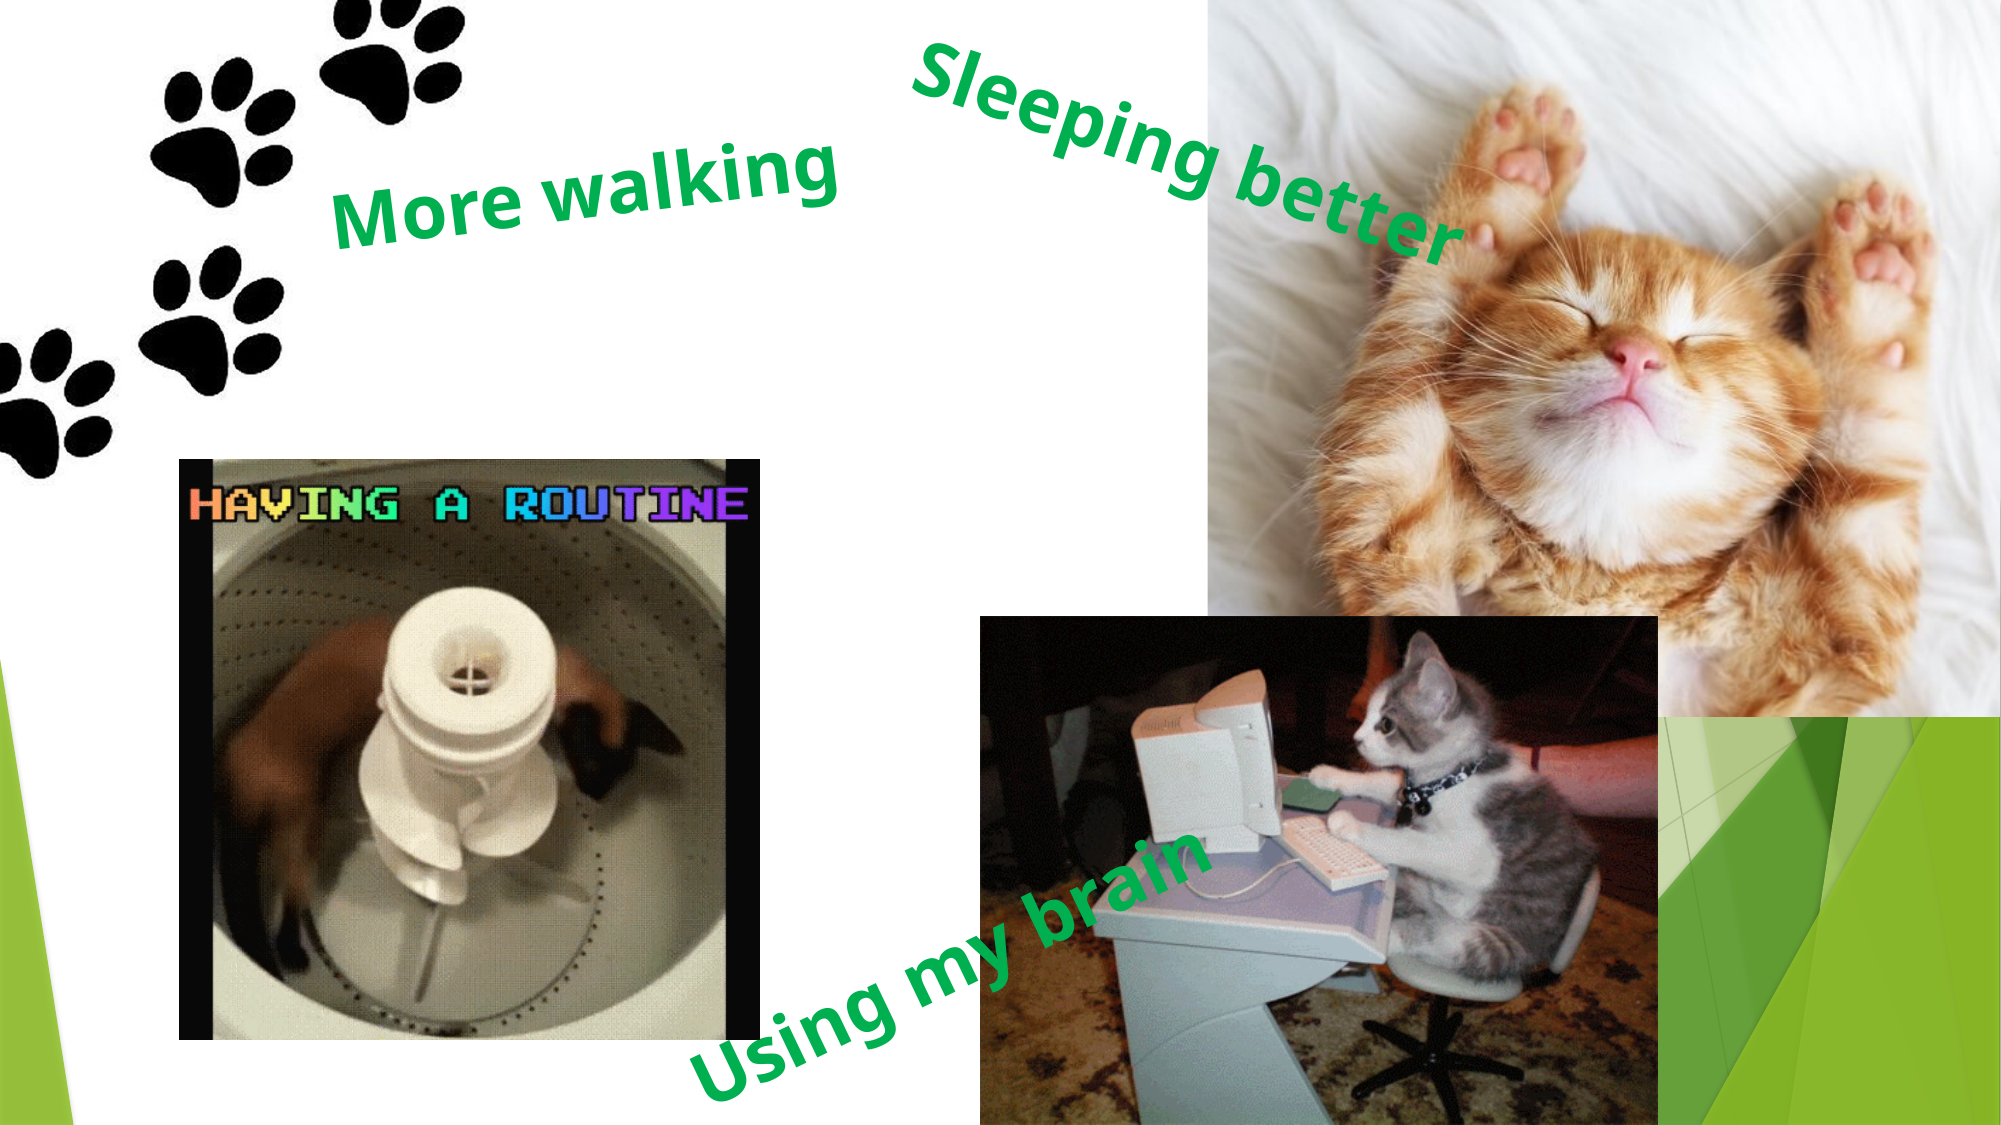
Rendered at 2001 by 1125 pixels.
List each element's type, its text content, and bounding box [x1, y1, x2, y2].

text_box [178, 458, 762, 1041]
picture [1207, 0, 2000, 718]
text_box More walking [493, 93, 934, 253]
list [978, 615, 1659, 1125]
picture [0, 0, 488, 497]
text_box Sleeping better [890, 6, 1202, 211]
text_box Using my brain [662, 891, 974, 1125]
